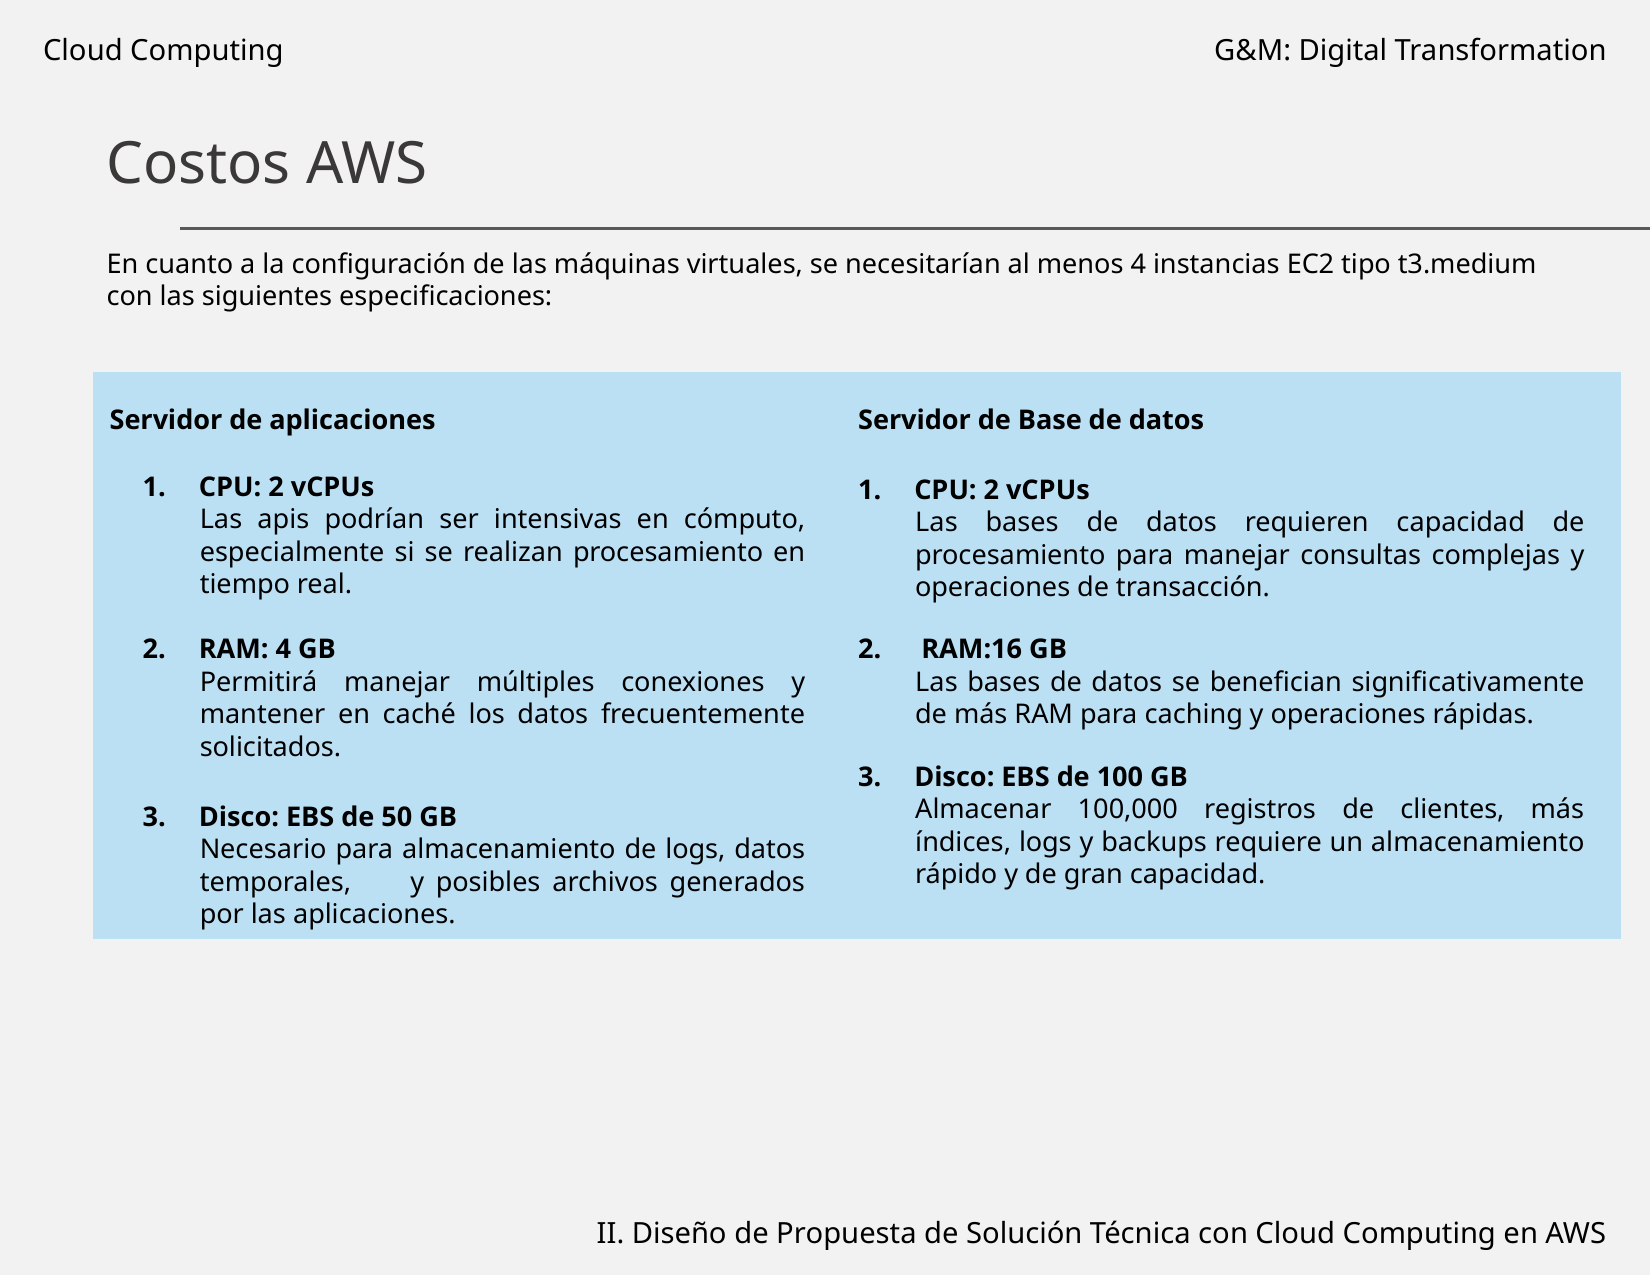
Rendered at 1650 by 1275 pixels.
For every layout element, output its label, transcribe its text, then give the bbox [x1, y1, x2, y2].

text_box Costos AWS [91, 117, 1146, 203]
text_box Servidor de aplicaciones [94, 394, 807, 443]
text_box G&M: Digital Transformation [1176, 23, 1622, 74]
text_box [91, 370, 1623, 941]
text_box CPU: 2 vCPUs Las apis podrían ser intensivas en cómputo, especialmente si se realizan procesamiento en tiempo real. RAM: 4 GB Permitirá manejar múltiples conexiones y mantener en caché los datos frecuentemente solicitados. Disco: EBS de 50 GB Necesario para almacenamiento de logs, datos temporales, y posibles archivos generados por las aplicaciones. [127, 461, 820, 937]
text_box Cloud Computing [28, 23, 474, 74]
text_box CPU: 2 vCPUs Las bases de datos requieren capacidad de procesamiento para manejar consultas complejas y operaciones de transacción. RAM:16 GB Las bases de datos se benefician significativamente de más RAM para caching y operaciones rápidas. Disco: EBS de 100 GB Almacenar 100,000 registros de clientes, más índices, logs y backups requiere un almacenamiento rápido y de gran capacidad. [843, 464, 1599, 897]
text_box II. Diseño de Propuesta de Solución Técnica con Cloud Computing en AWS [500, 1206, 1622, 1257]
text_box En cuanto a la configuración de las máquinas virtuales, se necesitarían al menos 4 instancias EC2 tipo t3.medium con las siguientes especificaciones: [91, 238, 1599, 319]
text_box Servidor de Base de datos [843, 394, 1599, 442]
